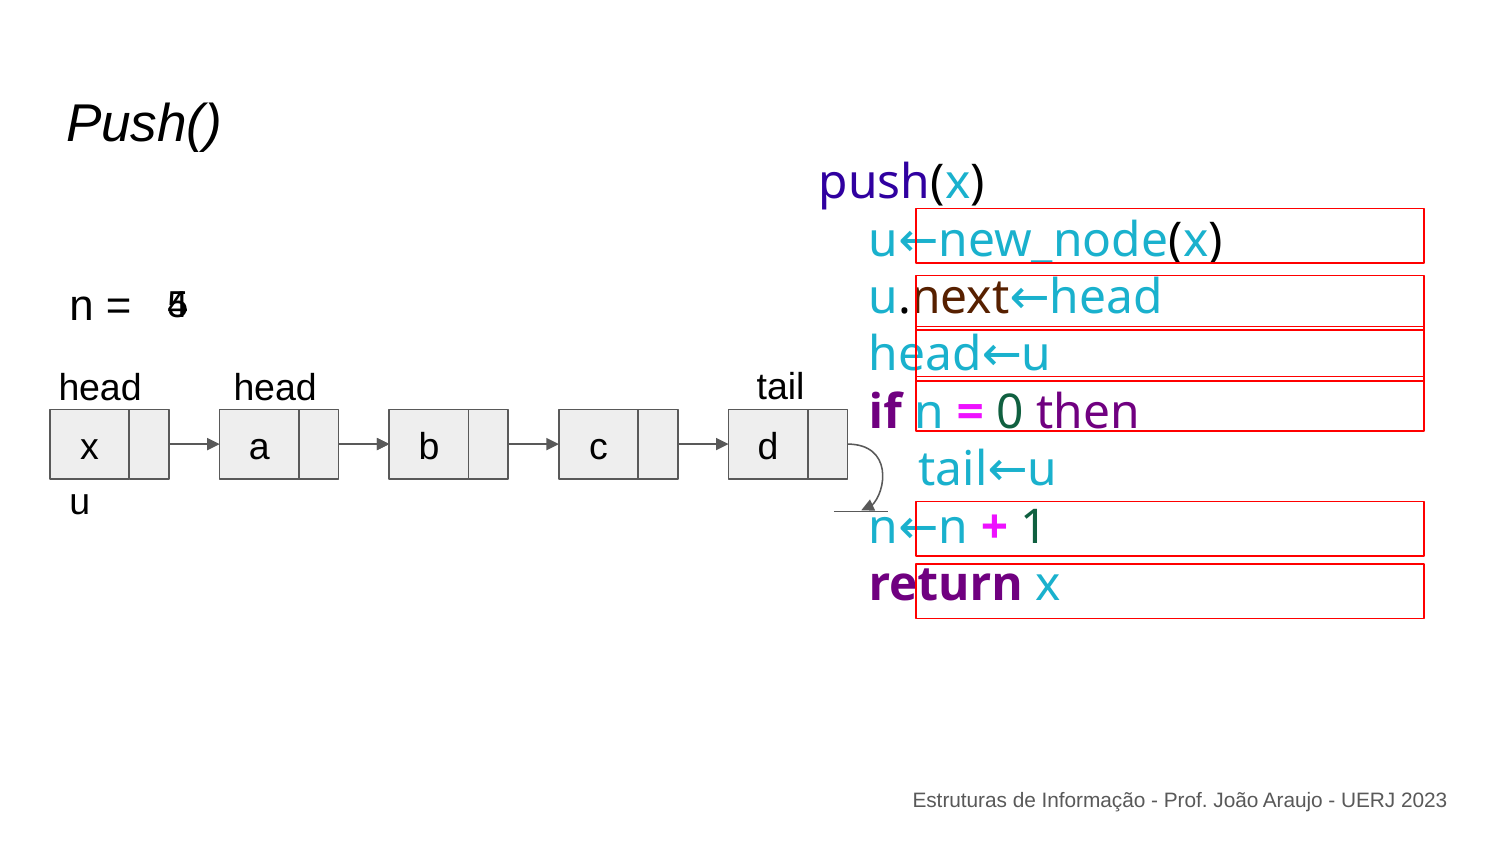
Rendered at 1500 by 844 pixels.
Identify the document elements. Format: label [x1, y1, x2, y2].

text_box [43, 135, 1449, 724]
text_box [152, 265, 207, 340]
text_box [54, 261, 151, 344]
title [51, 72, 1449, 167]
